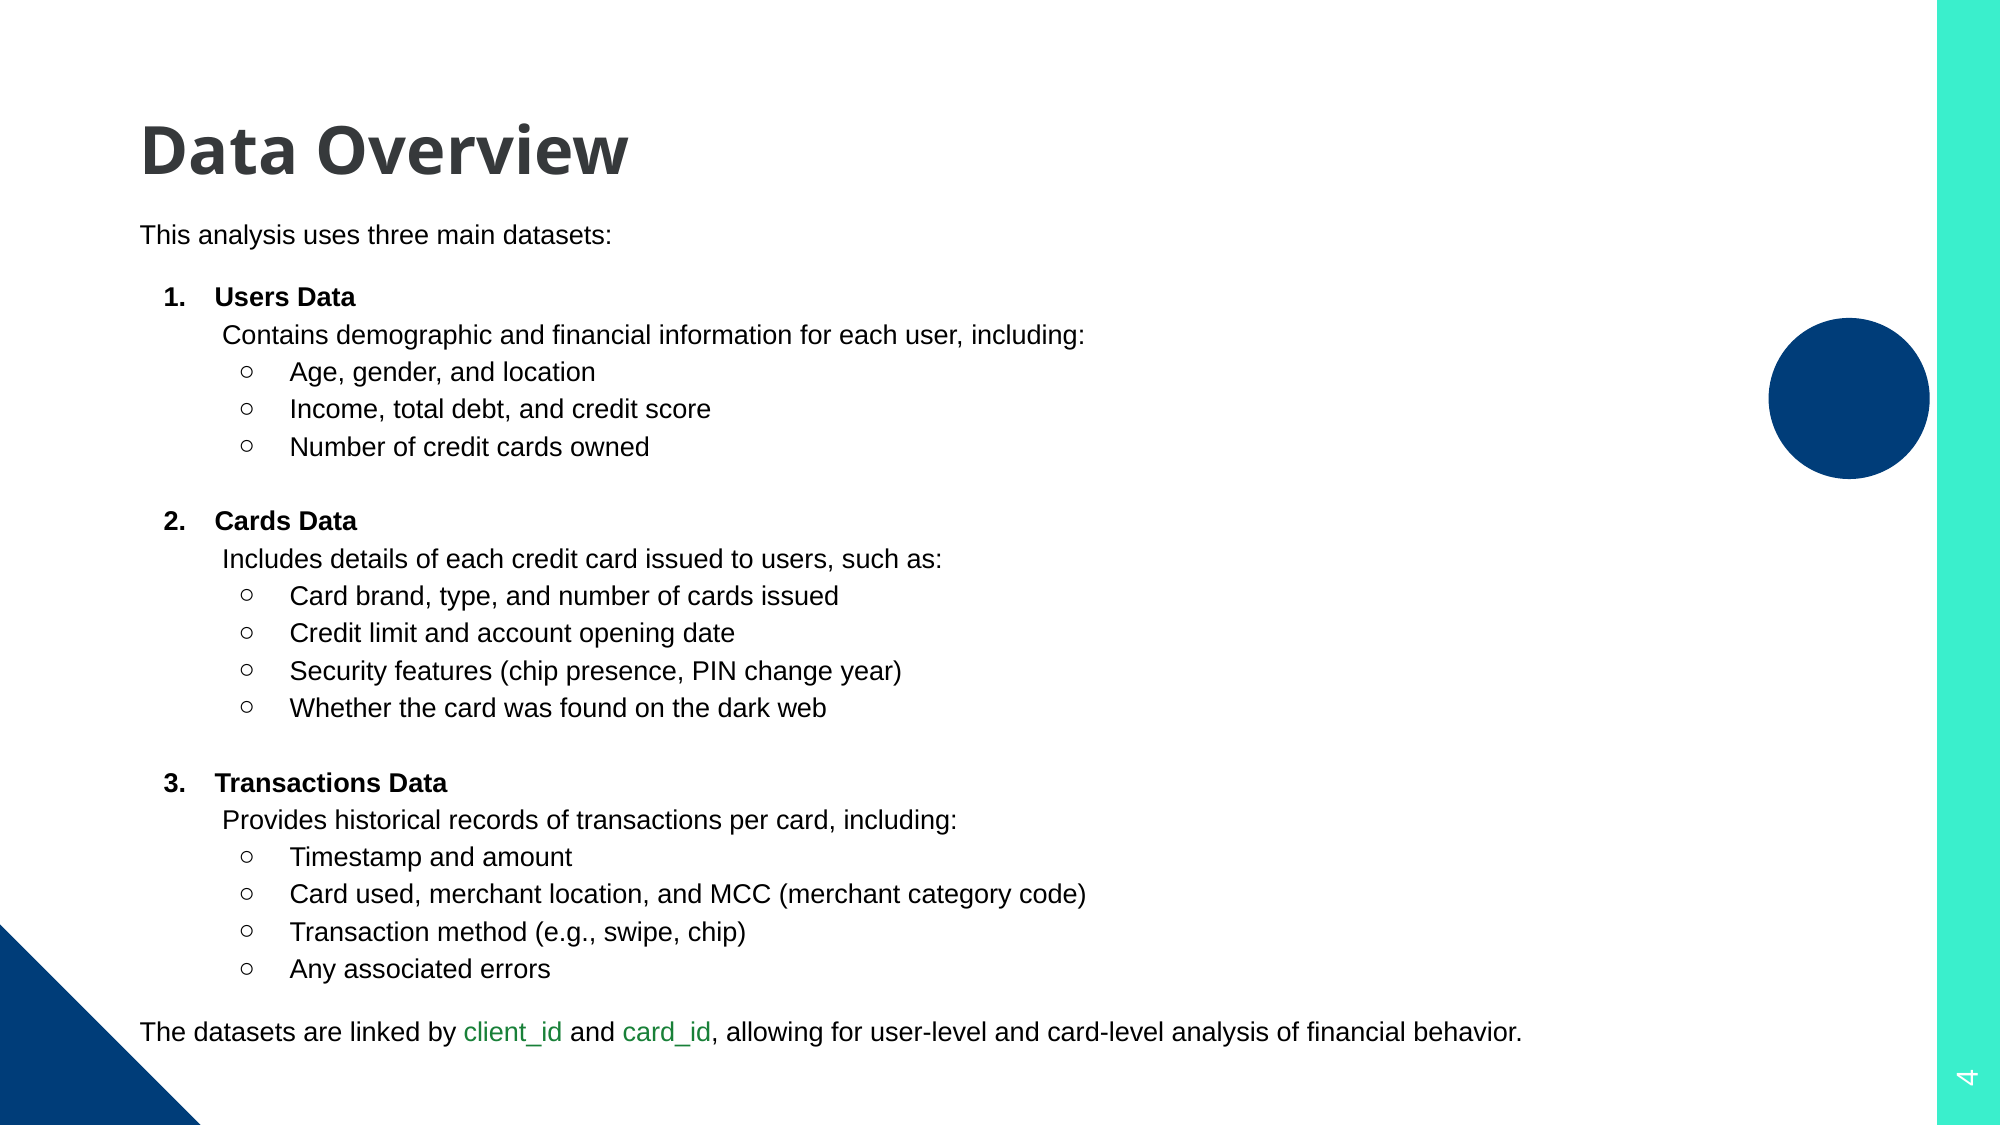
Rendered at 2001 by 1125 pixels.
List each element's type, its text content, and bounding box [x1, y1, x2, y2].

list This analysis uses three main datasets: Users Data Contains demographic and financial information for each user, including: Age, gender, and location Income, total debt, and credit score Number of credit cards owned Cards Data Includes details of each credit card issued to users, such as: Card brand, type, and number of cards issued Credit limit and account opening date Security features (chip presence, PIN change year) Whether the card was found on the dark web Transactions Data Provides historical records of transactions per card, including: Timestamp and amount Card used, merchant location, and MCC (merchant category code) Transaction method (e.g., swipe, chip) Any associated errors The datasets are linked by client_id and card_id, allowing for user-level and card-level analysis of financial behavior. [139, 205, 1834, 1032]
text_box [1768, 317, 1930, 480]
text_box [0, 924, 201, 1125]
slide_number ‹#› [1937, 1032, 2000, 1125]
title Data Overview [139, 65, 1819, 189]
